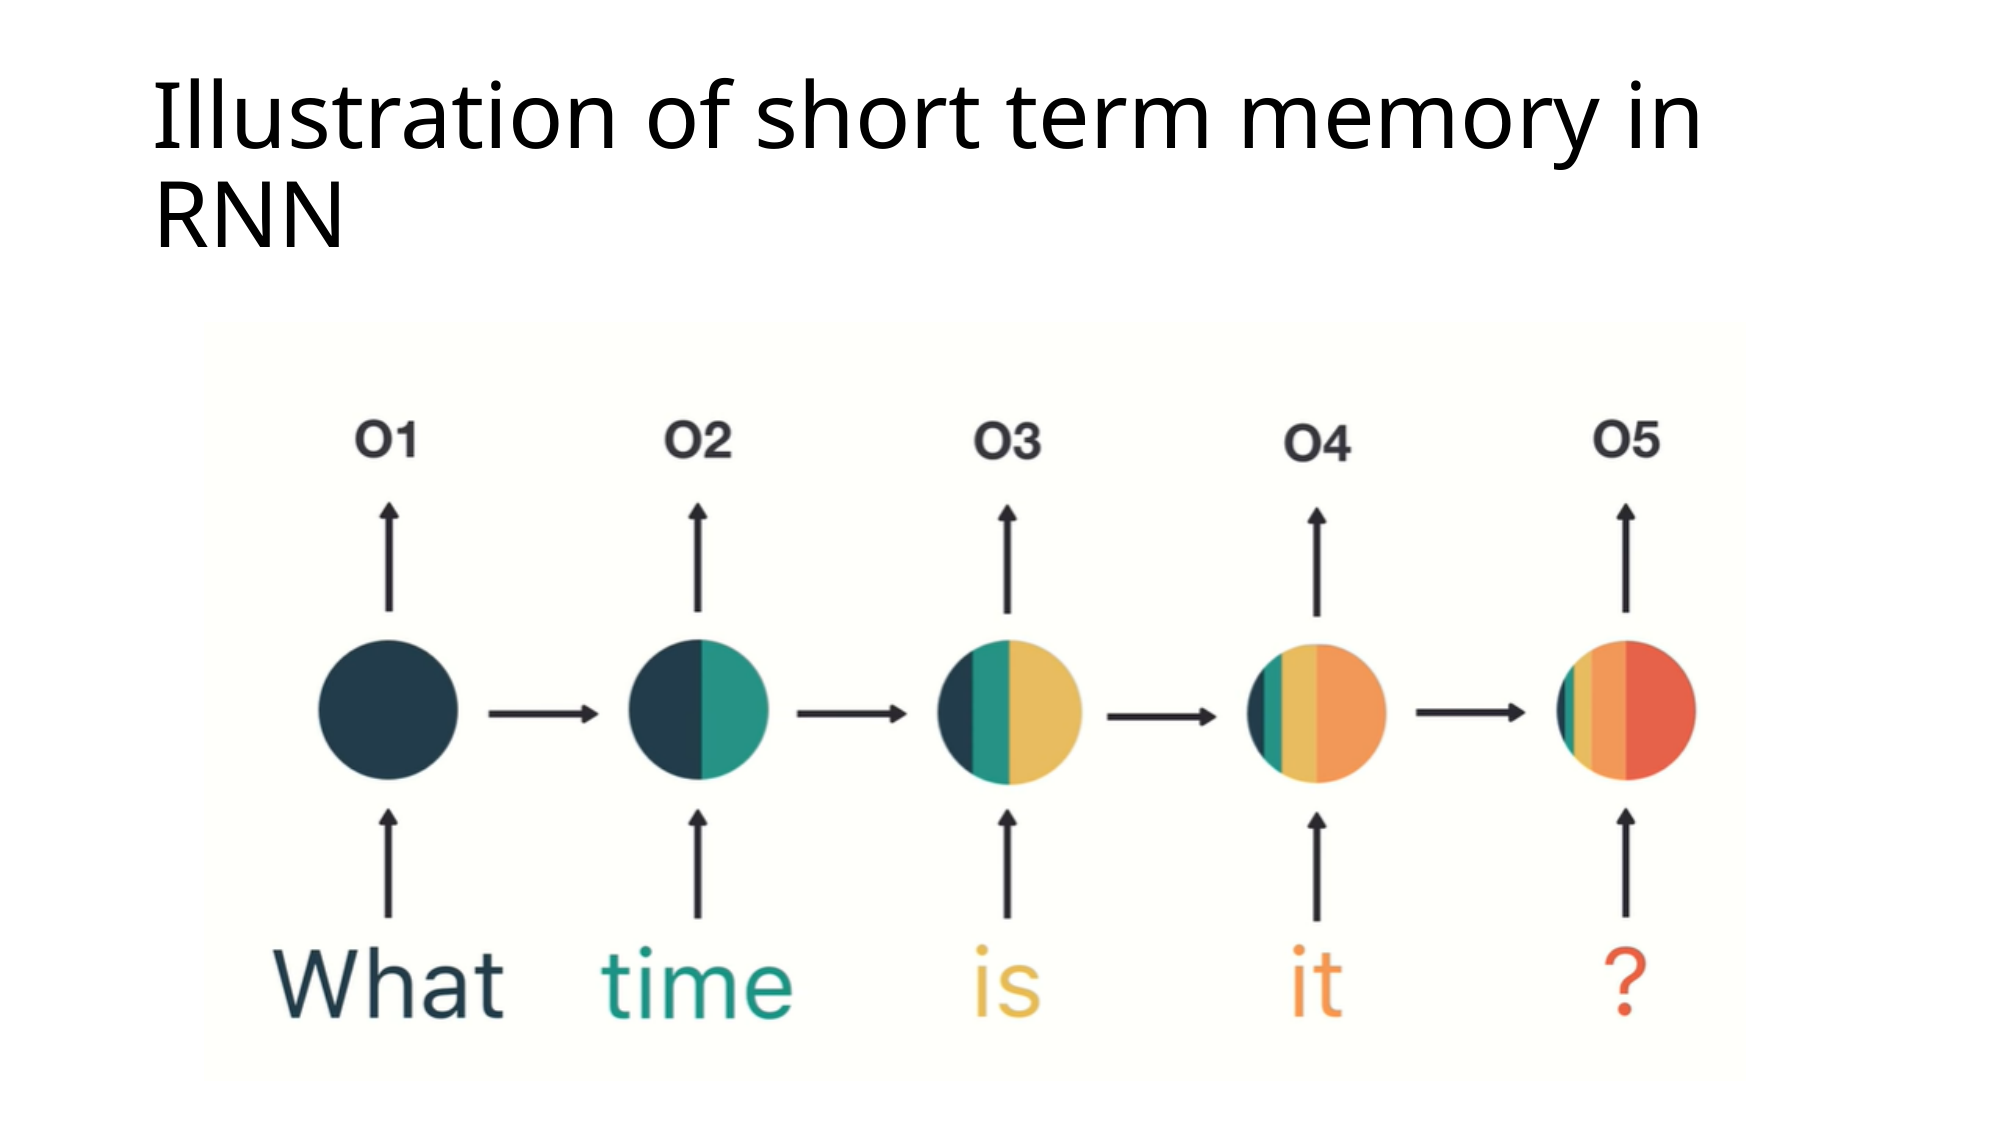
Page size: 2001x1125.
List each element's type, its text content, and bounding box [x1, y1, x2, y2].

picture [204, 322, 1746, 1081]
title Illustration of short term memory in RNN [137, 59, 1863, 278]
